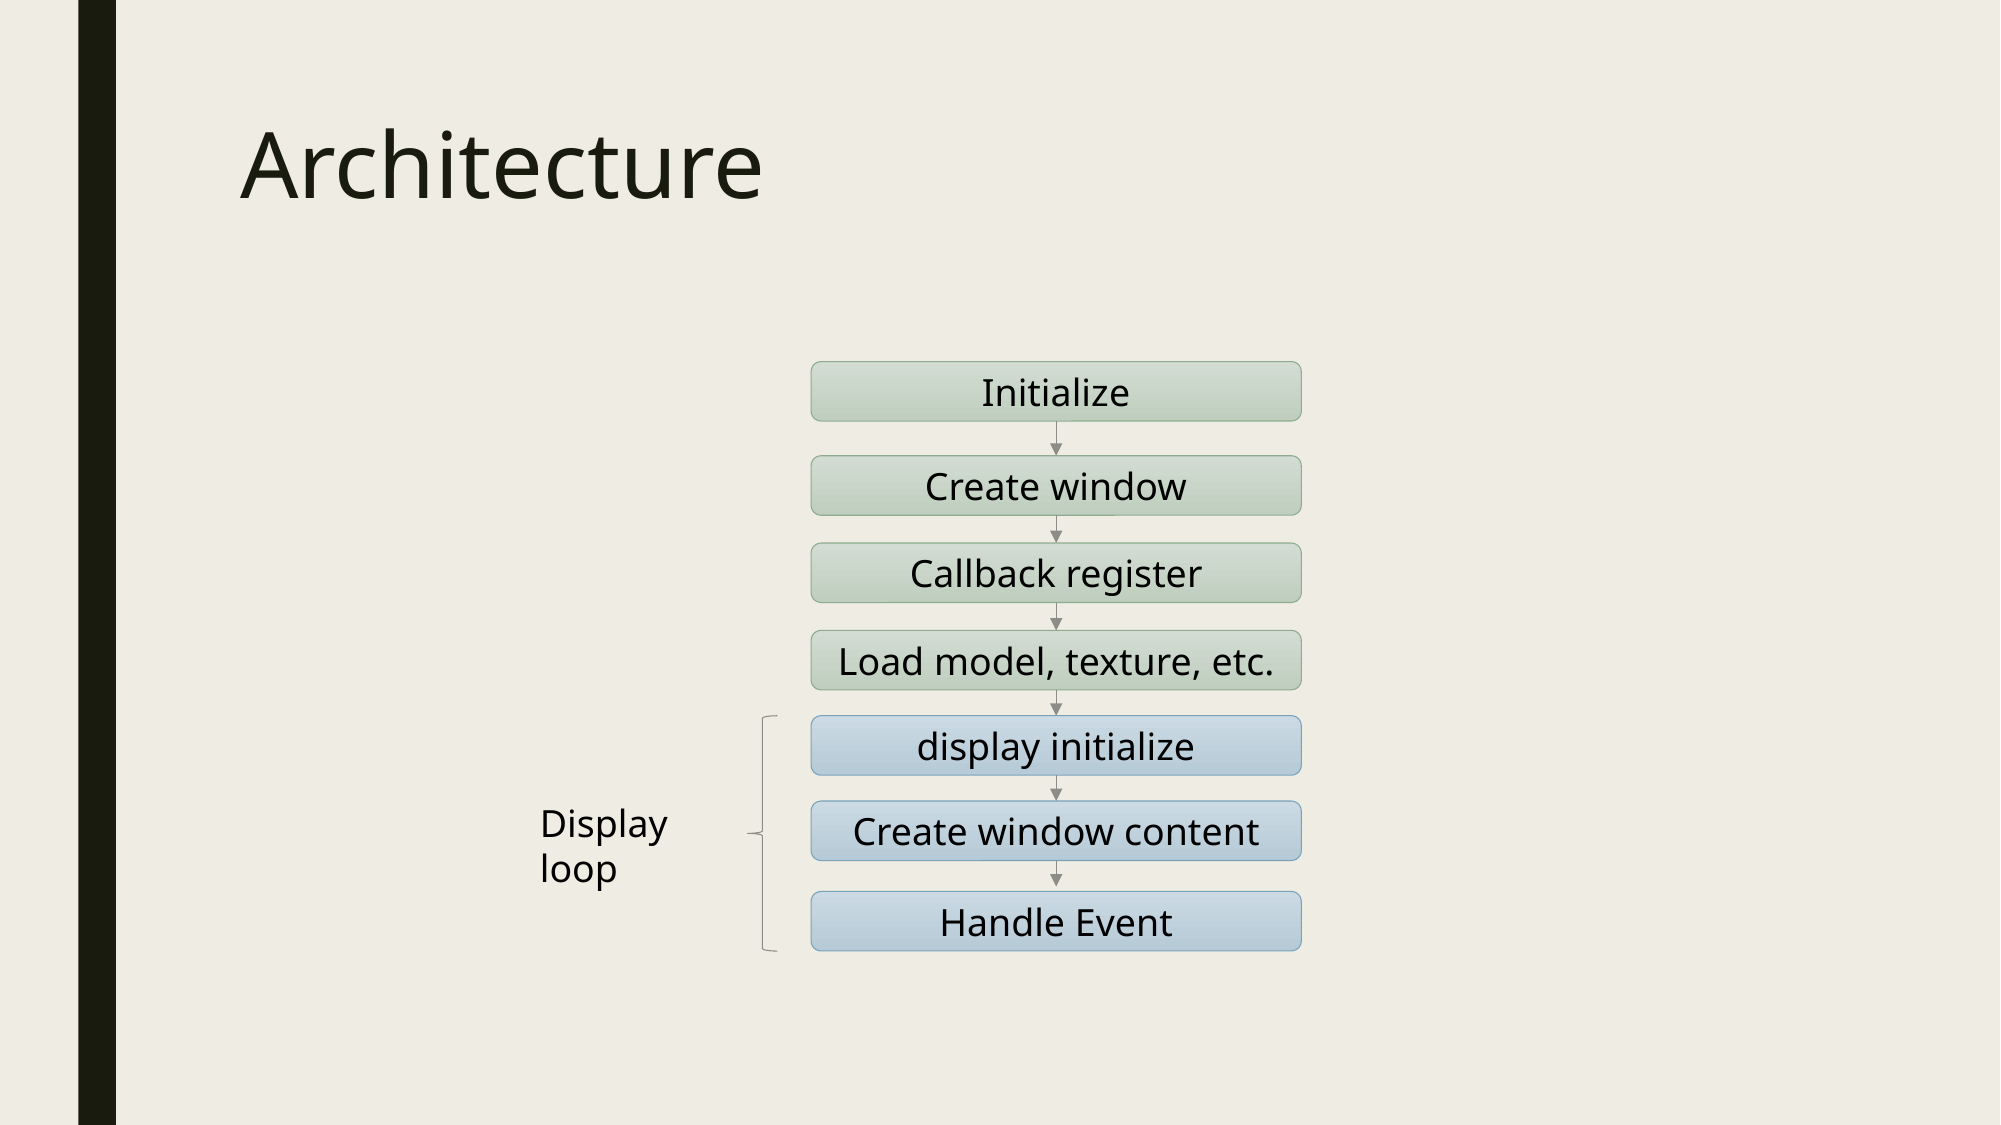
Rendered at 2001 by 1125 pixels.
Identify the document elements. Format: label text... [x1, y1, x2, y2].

text_box Load model, texture, etc. [810, 629, 1302, 691]
text_box Callback register [810, 542, 1302, 604]
text_box Handle Event [810, 890, 1302, 952]
text_box display initialize [810, 715, 1302, 776]
text_box [748, 715, 778, 952]
text_box Create window content [810, 800, 1302, 862]
text_box Initialize [810, 361, 1302, 422]
title Architecture [225, 112, 1800, 302]
text_box Display loop [524, 792, 748, 898]
text_box Create window [810, 455, 1302, 516]
